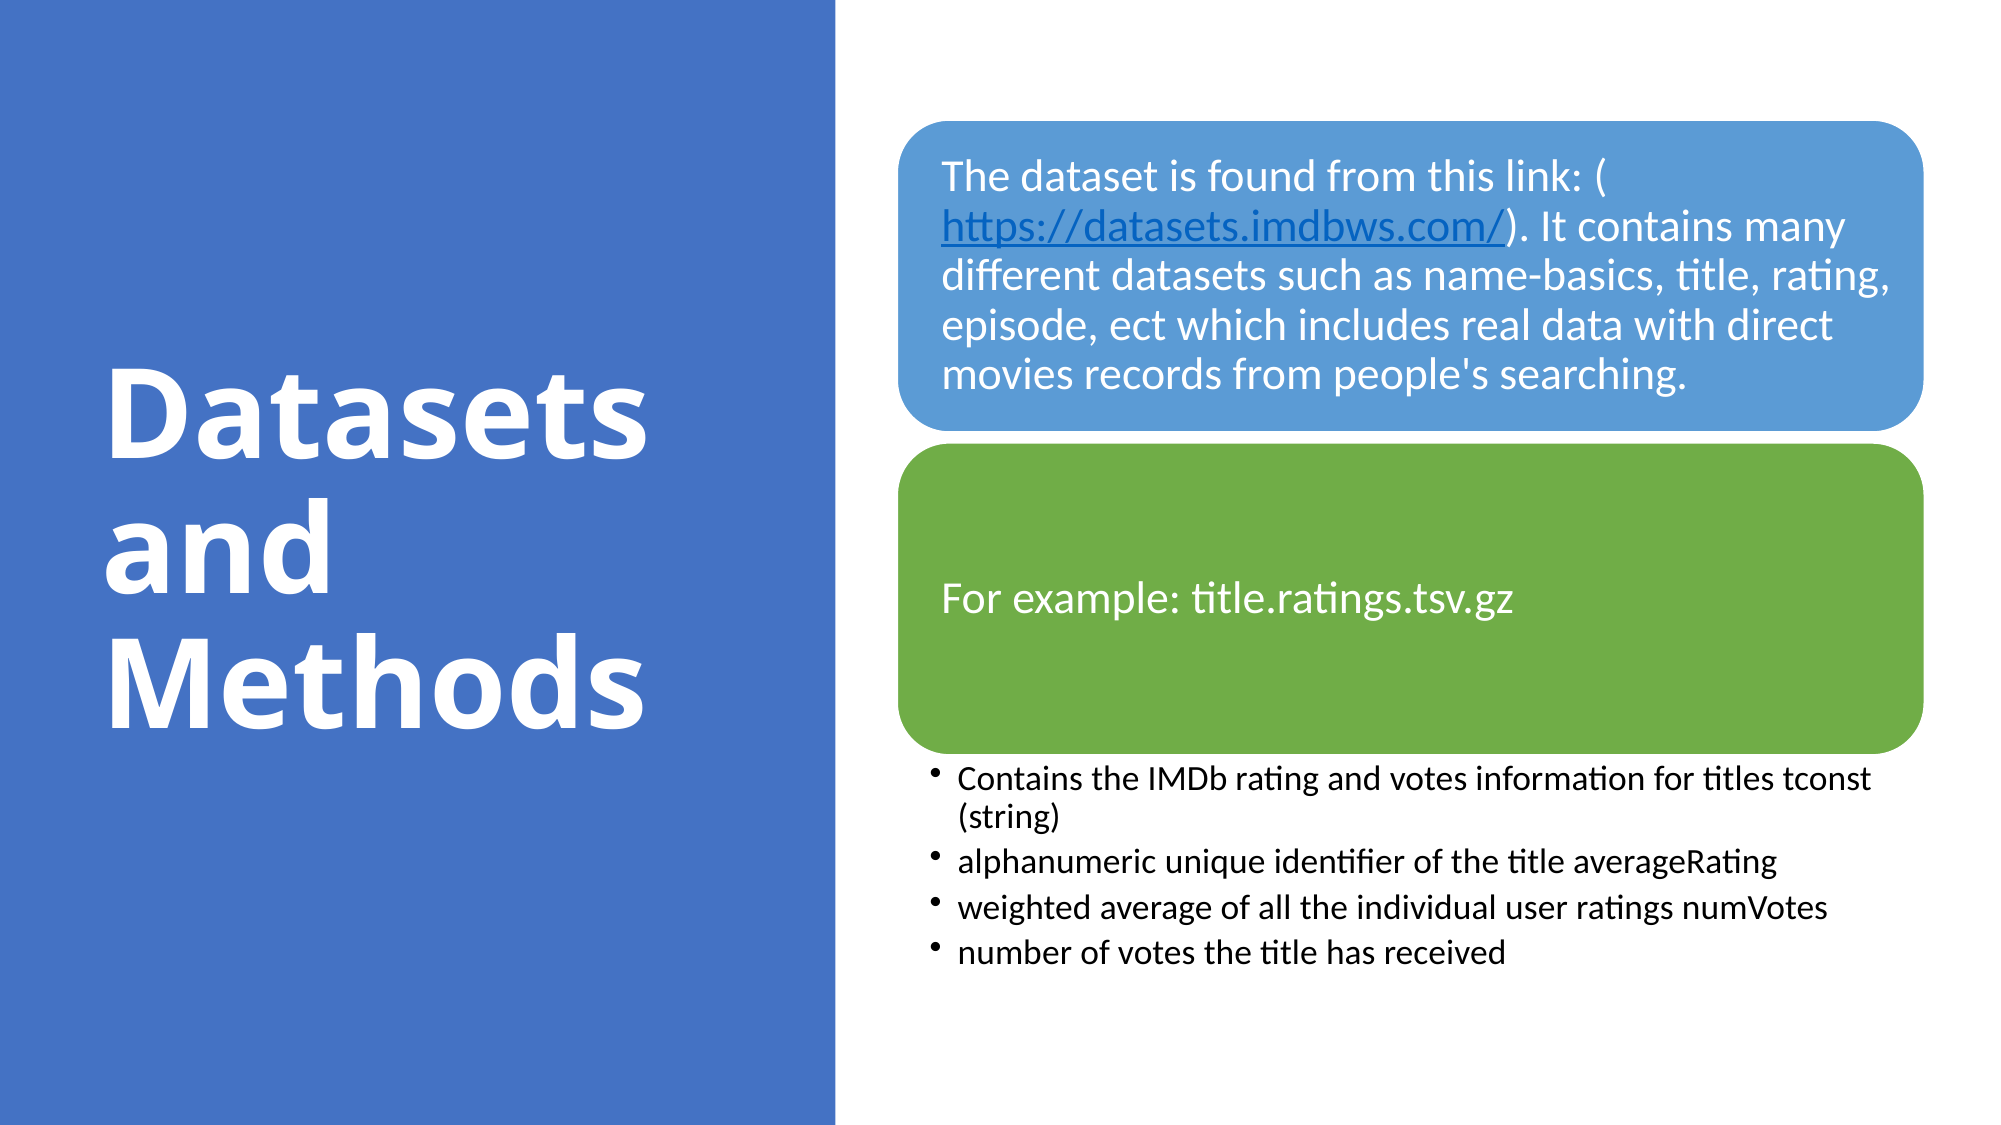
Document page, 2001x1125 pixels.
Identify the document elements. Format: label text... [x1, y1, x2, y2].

title Datasets and Methods [86, 101, 711, 1005]
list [897, 101, 1925, 1005]
text_box [0, 0, 836, 1125]
